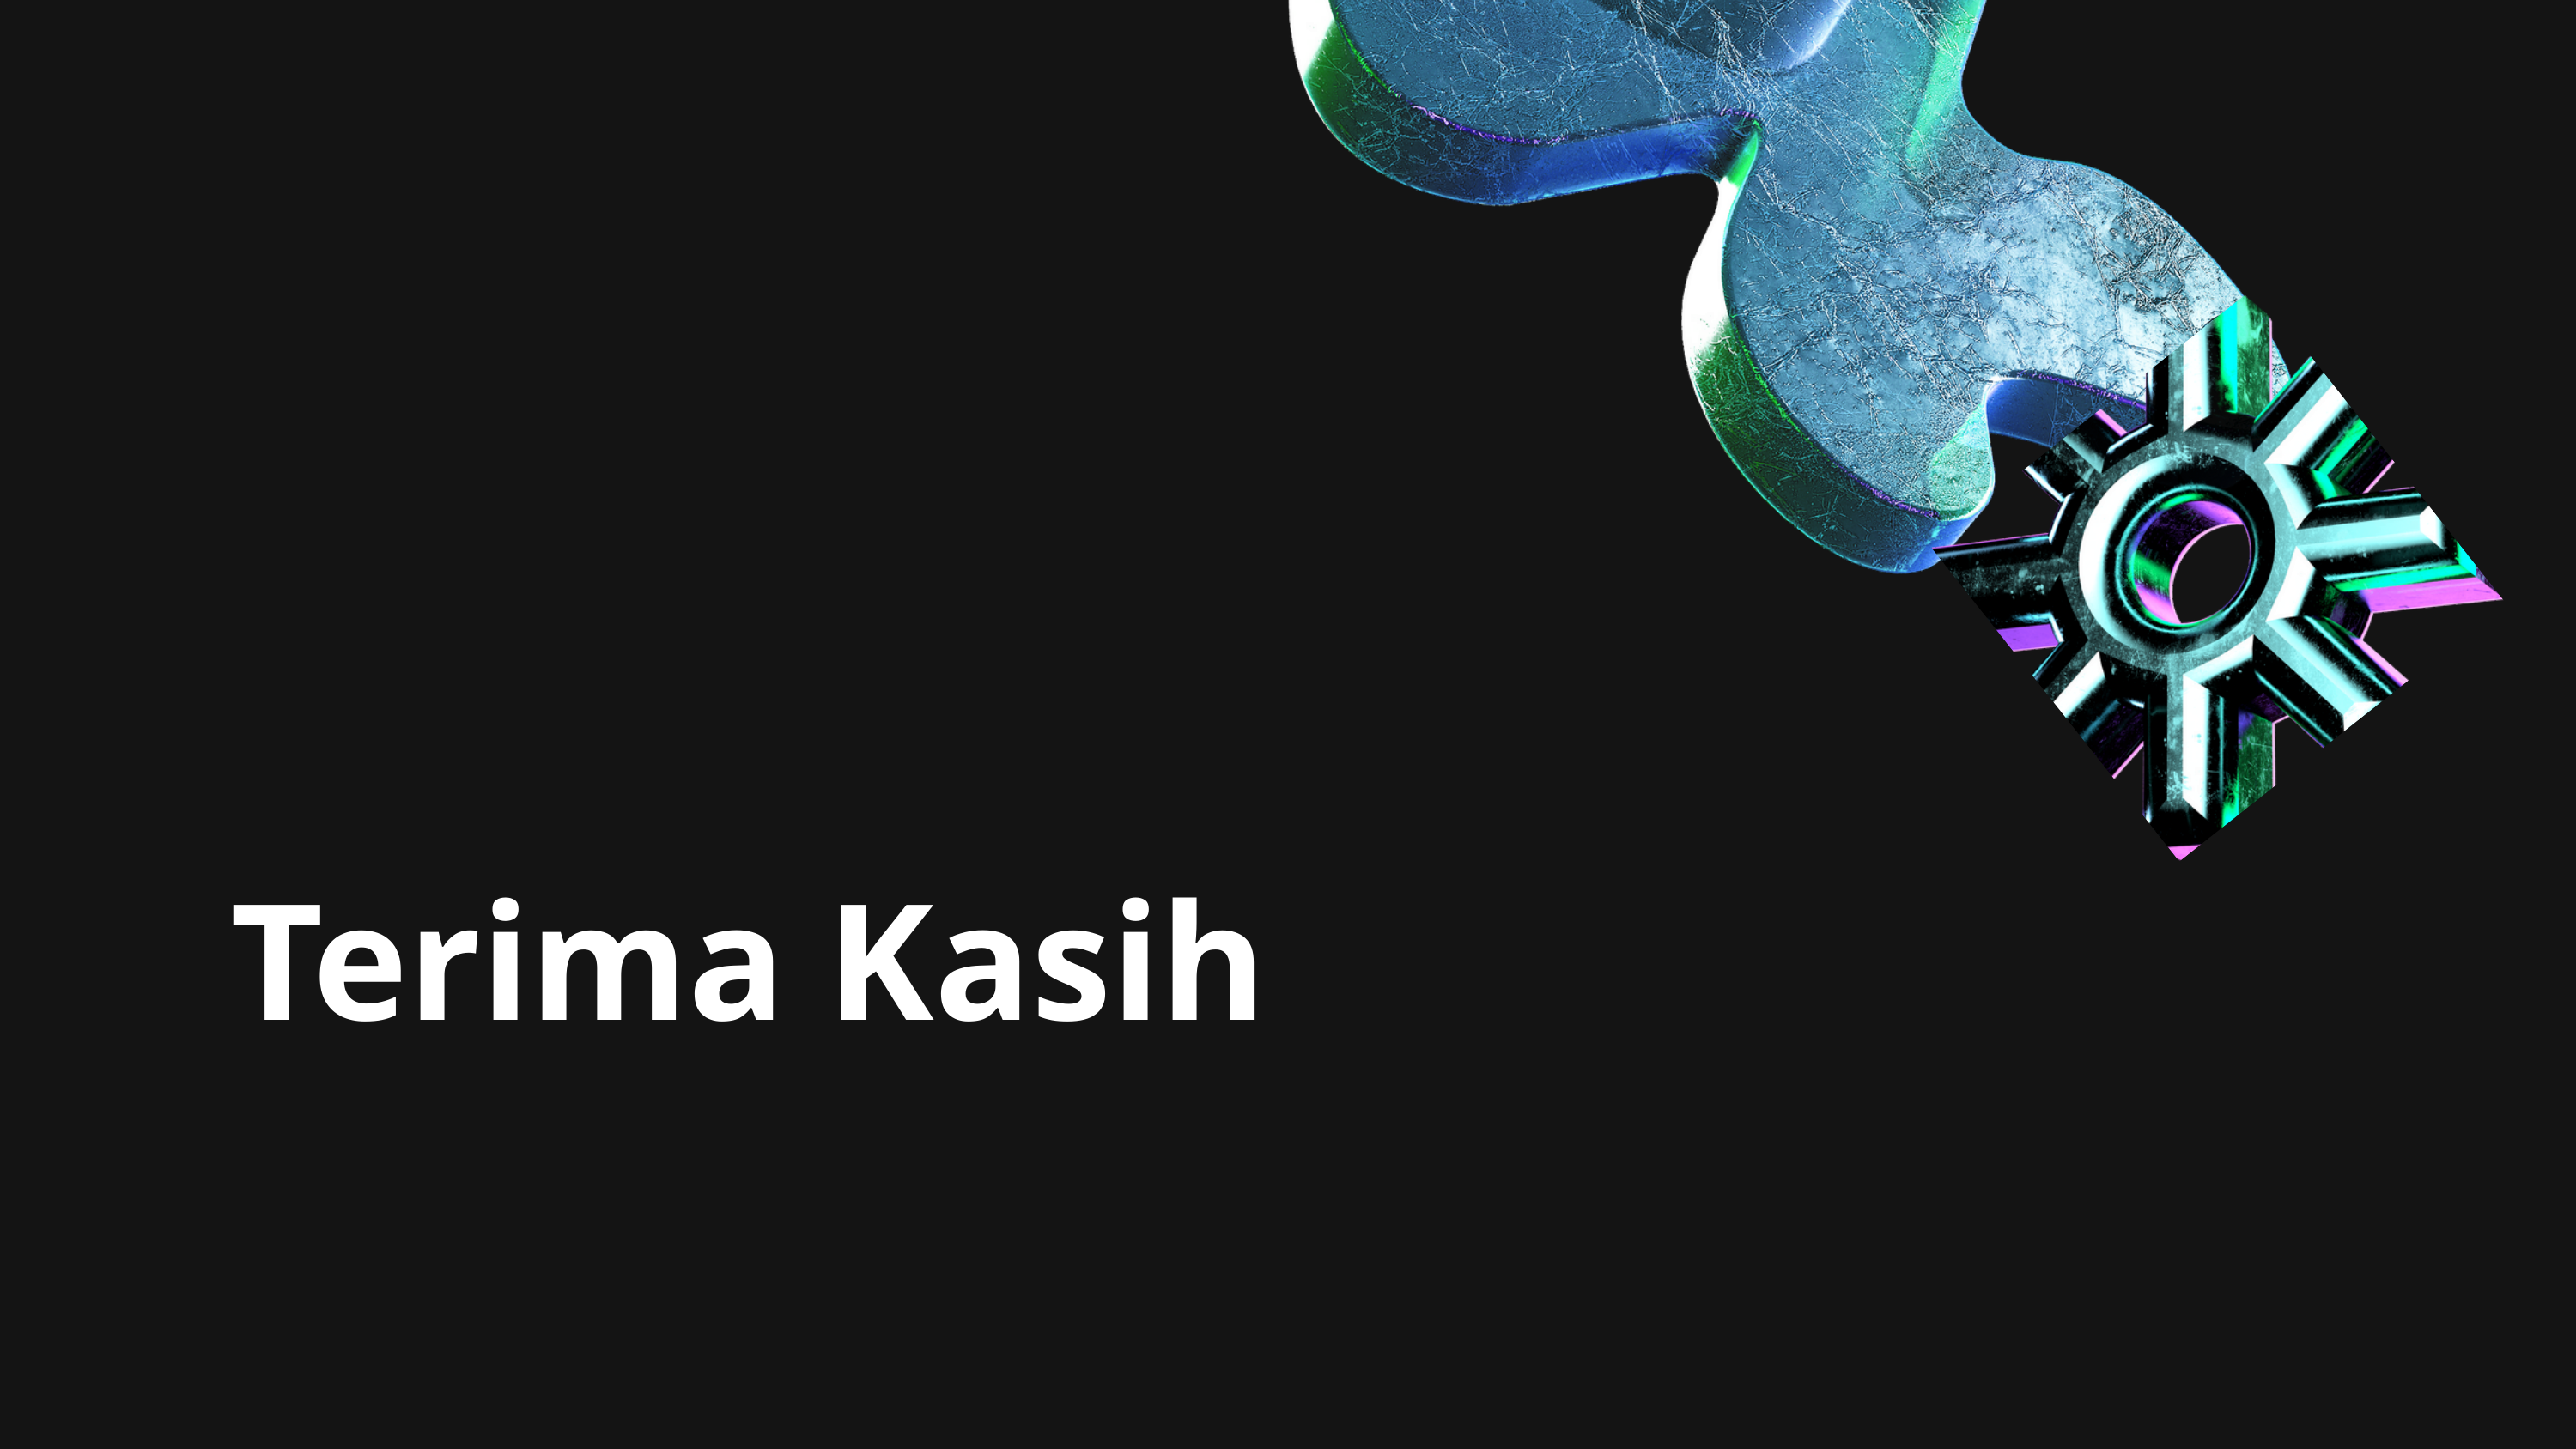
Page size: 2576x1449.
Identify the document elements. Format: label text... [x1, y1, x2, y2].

text_box [1288, 0, 2297, 574]
text_box [1929, 286, 2506, 862]
text_box Terima Kasih [230, 858, 1687, 1052]
